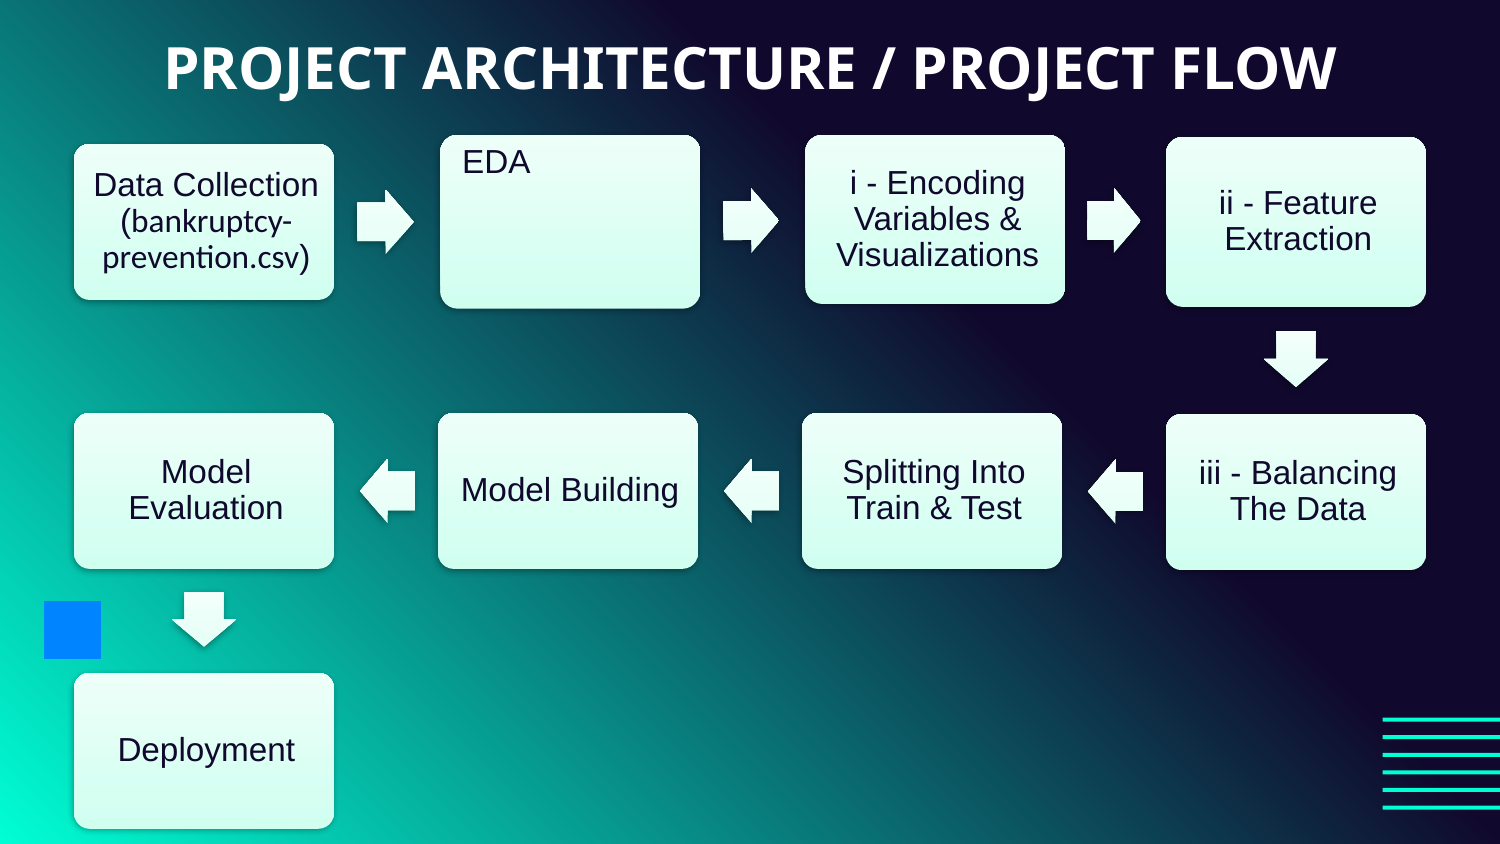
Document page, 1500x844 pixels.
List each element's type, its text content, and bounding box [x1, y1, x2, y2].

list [50, 134, 1449, 830]
title PROJECT ARCHITECTURE / PROJECT FLOW [118, 0, 1382, 133]
